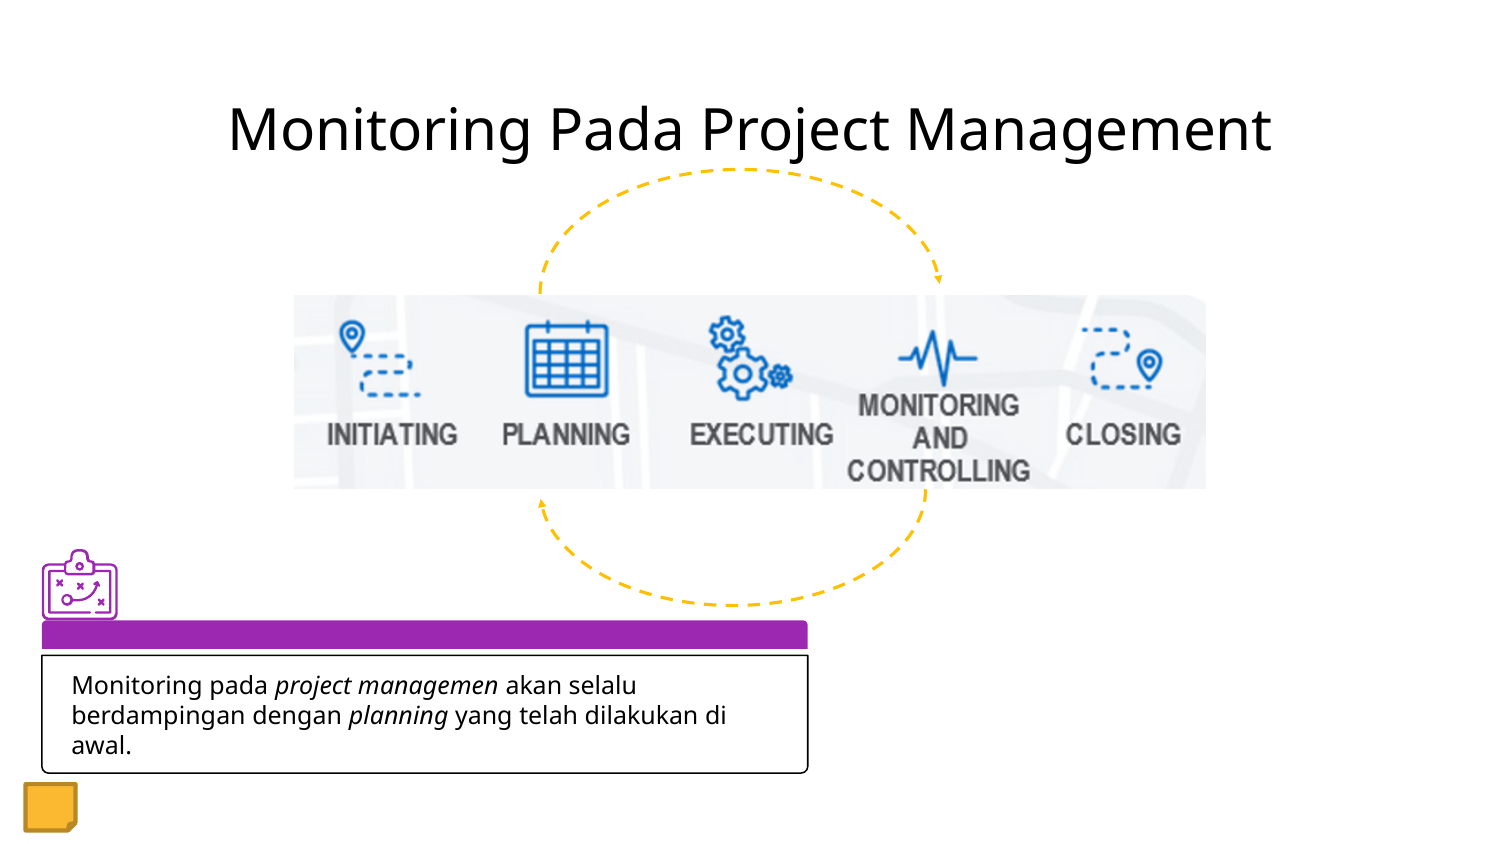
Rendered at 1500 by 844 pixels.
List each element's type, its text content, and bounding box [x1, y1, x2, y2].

title Monitoring Pada Project Management [116, 88, 1384, 167]
picture [293, 295, 1207, 490]
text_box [41, 619, 808, 774]
text_box [23, 782, 78, 833]
text_box [540, 169, 943, 293]
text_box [41, 548, 118, 619]
text_box [538, 497, 926, 606]
